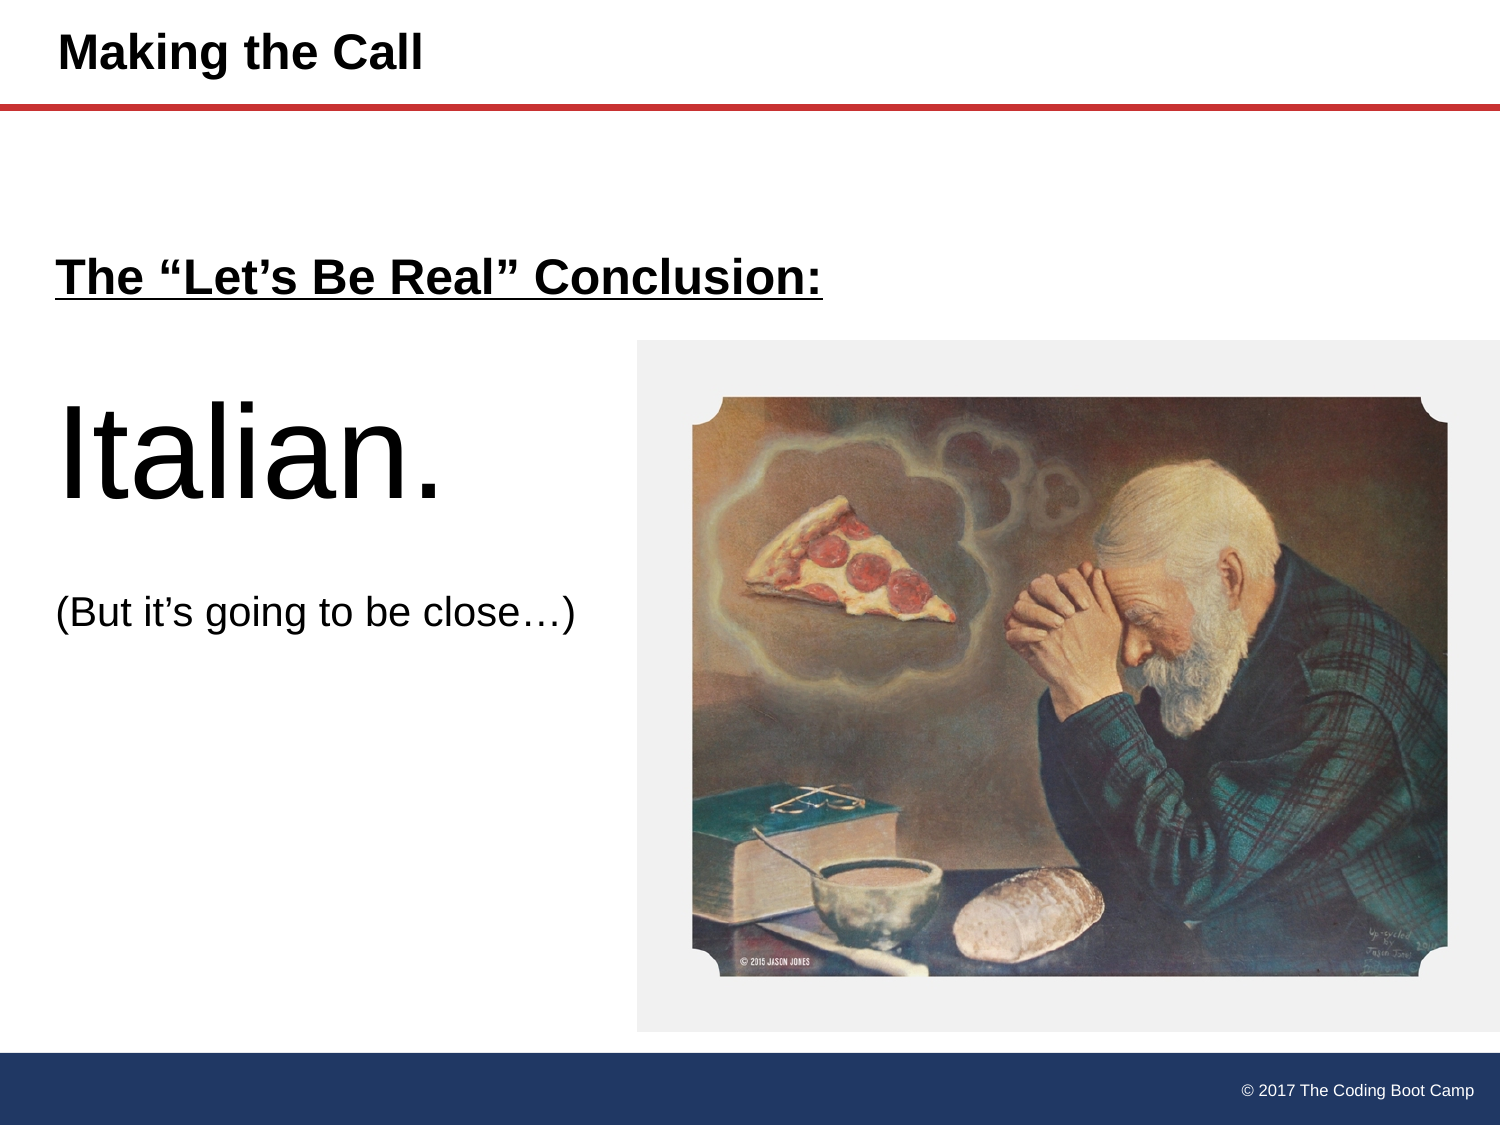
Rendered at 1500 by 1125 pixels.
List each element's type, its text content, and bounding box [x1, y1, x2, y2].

text_box The “Let’s Be Real” Conclusion: Italian. (But it’s going to be close…) [47, 237, 1088, 643]
picture [637, 339, 1500, 1032]
title Making the Call [49, 0, 1088, 108]
